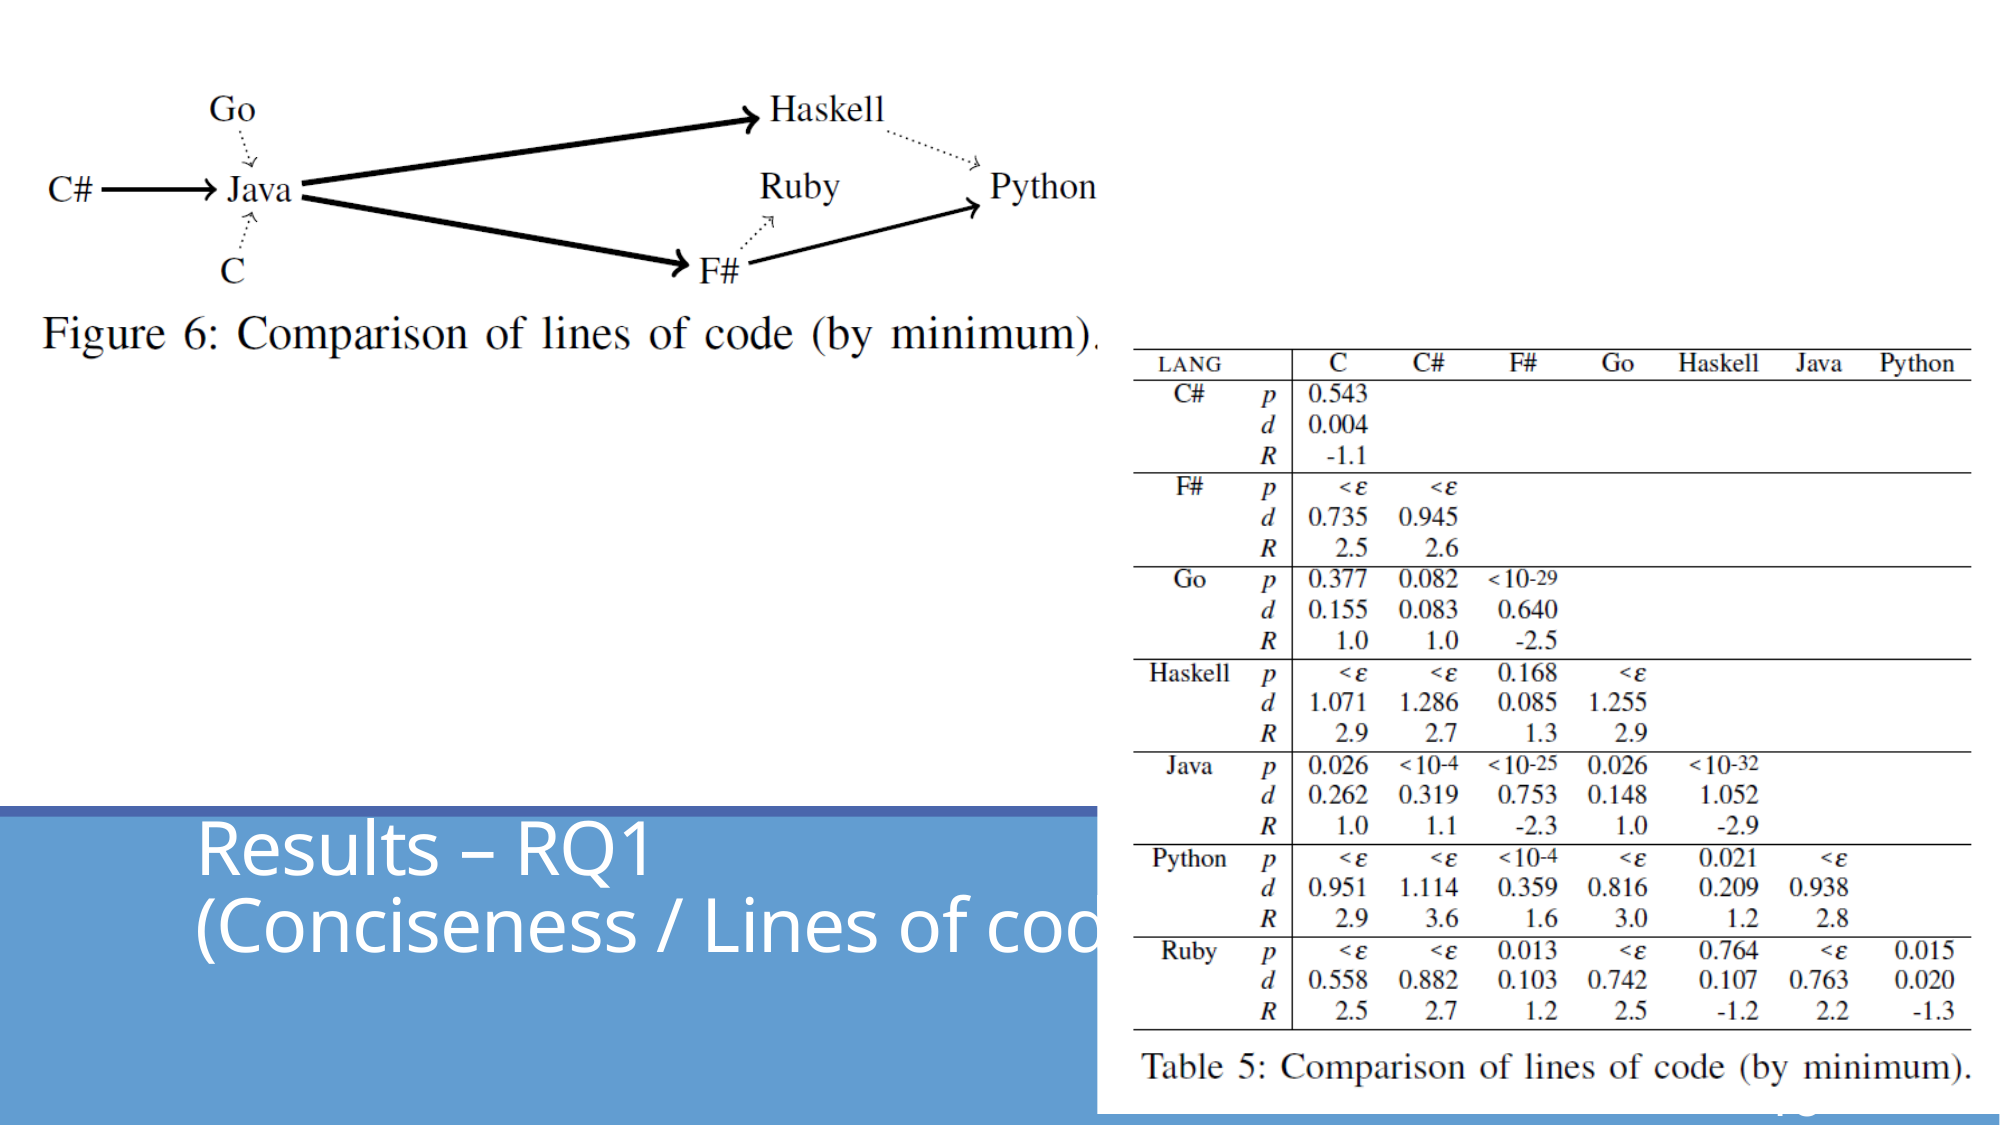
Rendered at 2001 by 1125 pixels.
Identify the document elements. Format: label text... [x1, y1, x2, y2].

picture [0, 48, 2001, 1114]
title Results – RQ1 (Conciseness / Lines of code) [180, 832, 1094, 968]
